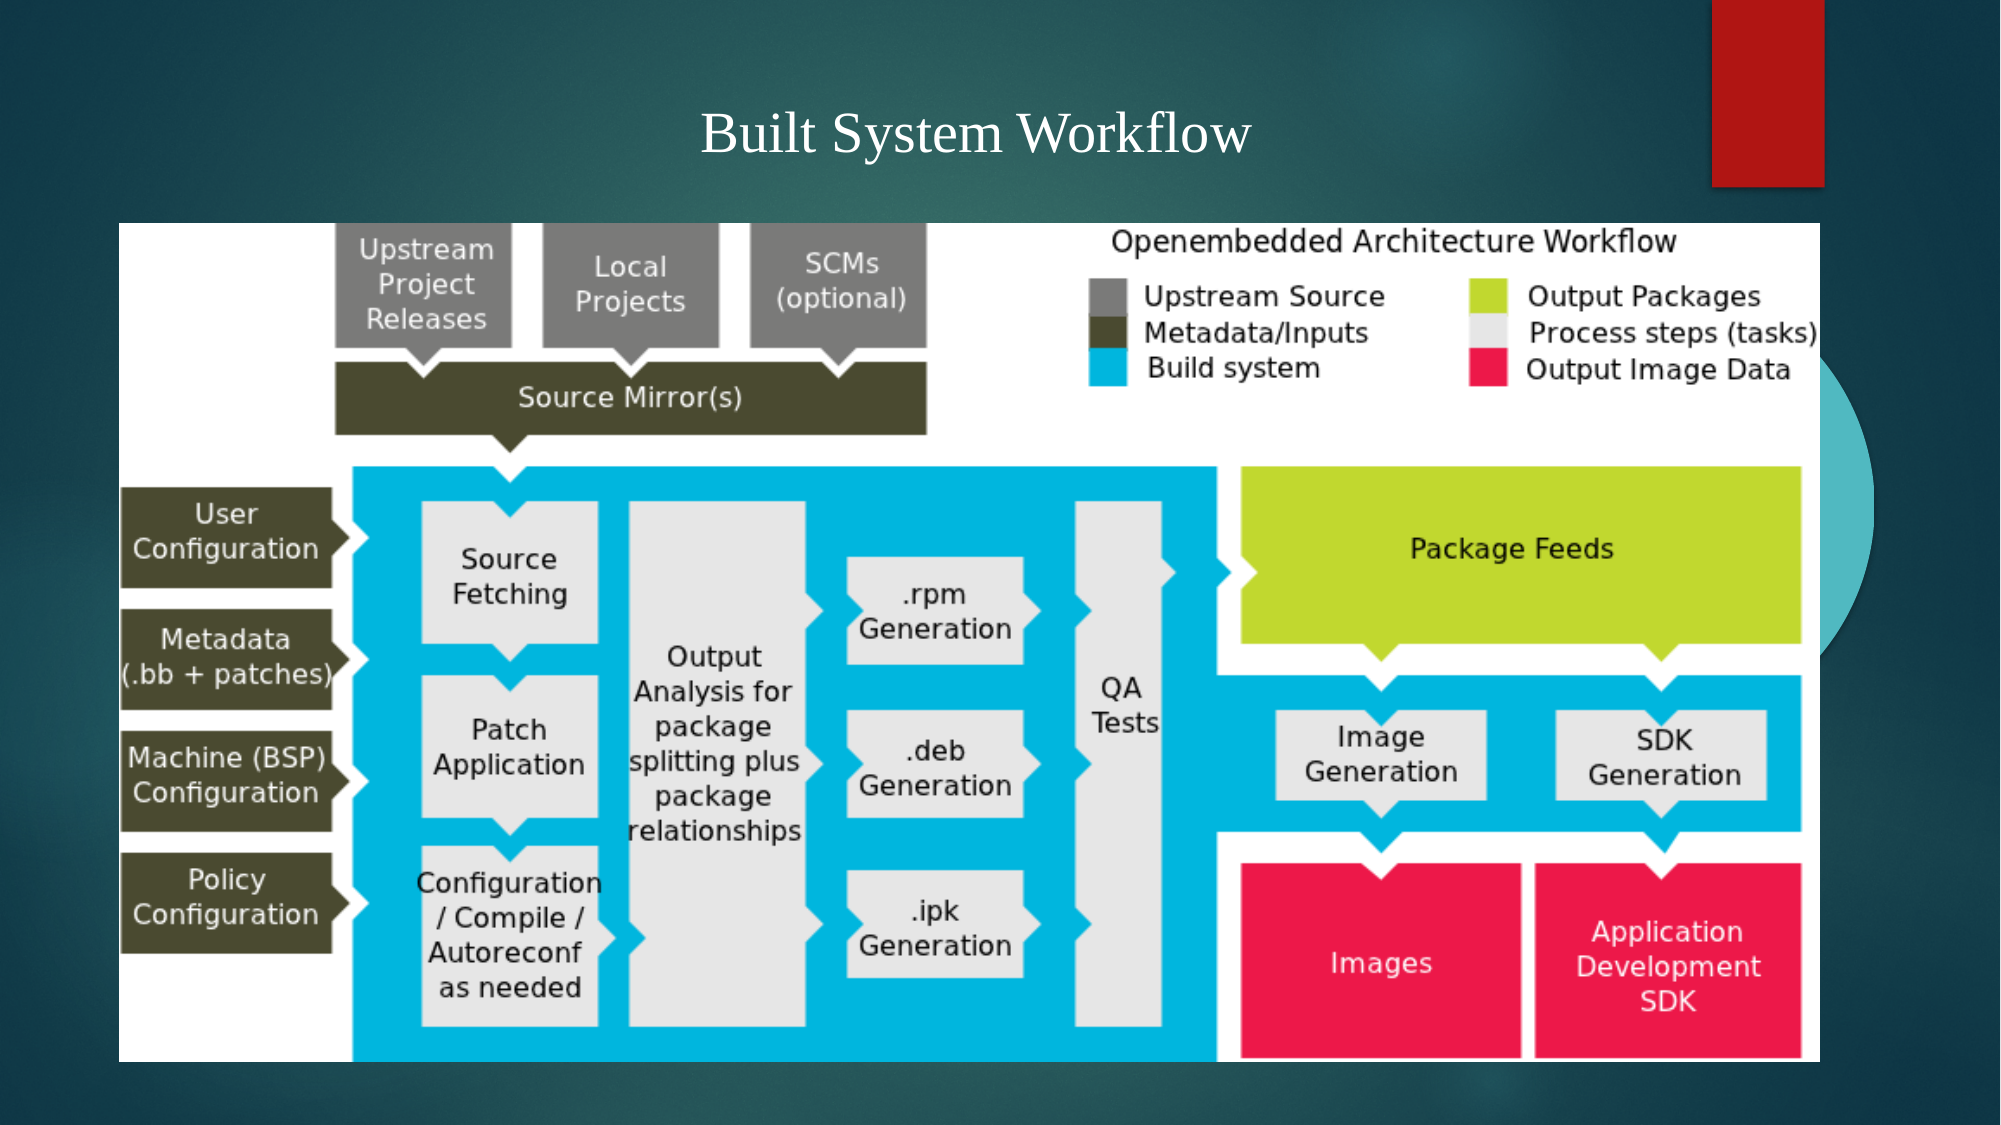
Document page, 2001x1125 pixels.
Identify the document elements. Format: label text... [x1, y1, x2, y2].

text_box Built System Workflow [606, 86, 1347, 172]
picture [0, 0, 2001, 1125]
